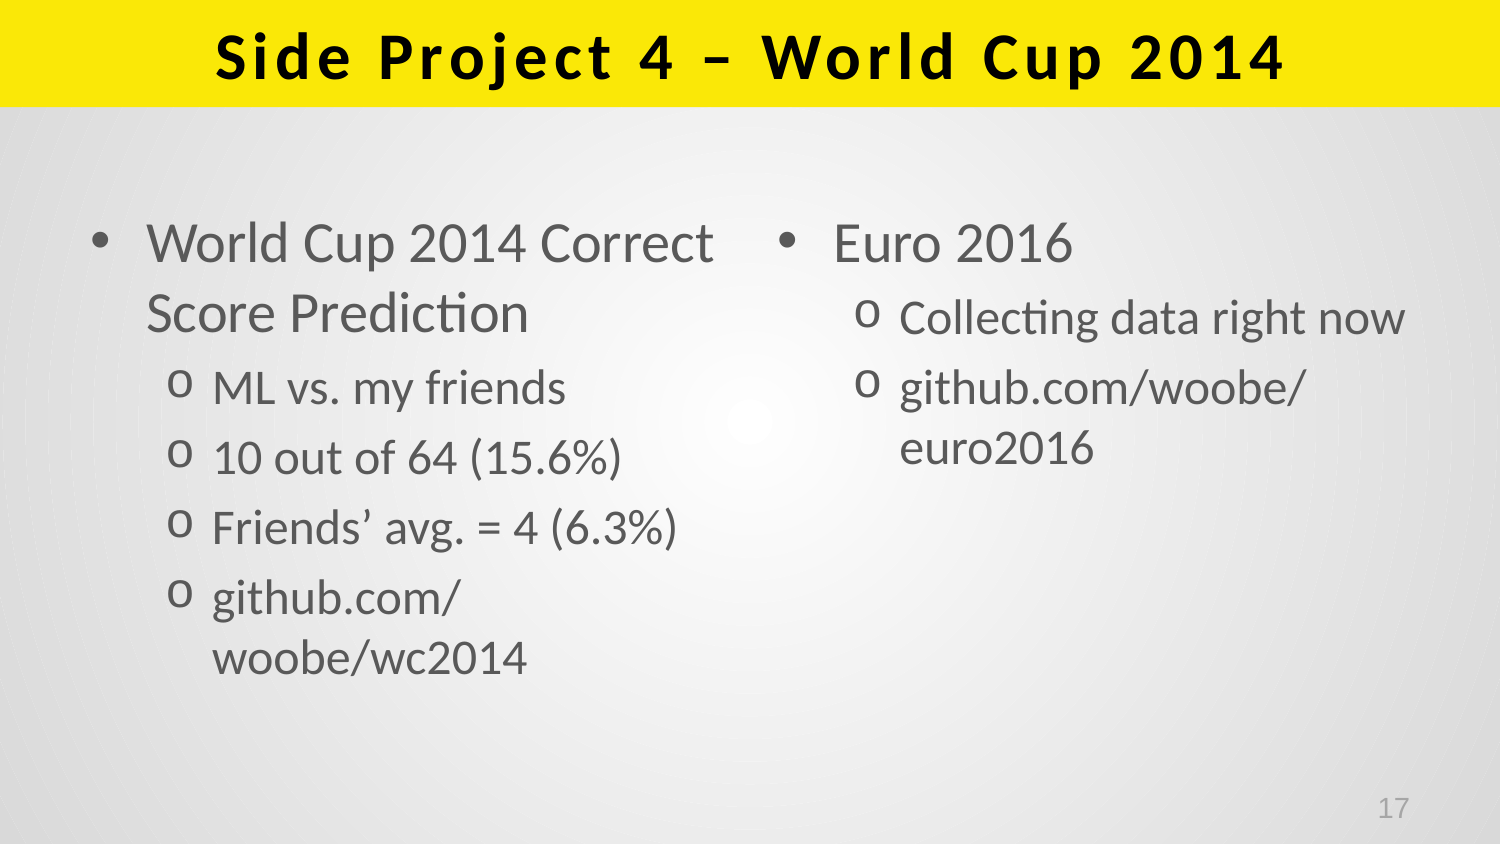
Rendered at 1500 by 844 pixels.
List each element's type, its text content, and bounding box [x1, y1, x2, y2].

title Side Project 4 – World Cup 2014 [75, 0, 1425, 108]
list Euro 2016 Collecting data right now github.com/woobe/ euro2016 [762, 196, 1425, 754]
slide_number 17 [1074, 782, 1425, 827]
list World Cup 2014 Correct Score Prediction ML vs. my friends 10 out of 64 (15.6%) Friends’ avg. = 4 (6.3%) github.com/ woobe/wc2014 [75, 196, 738, 754]
